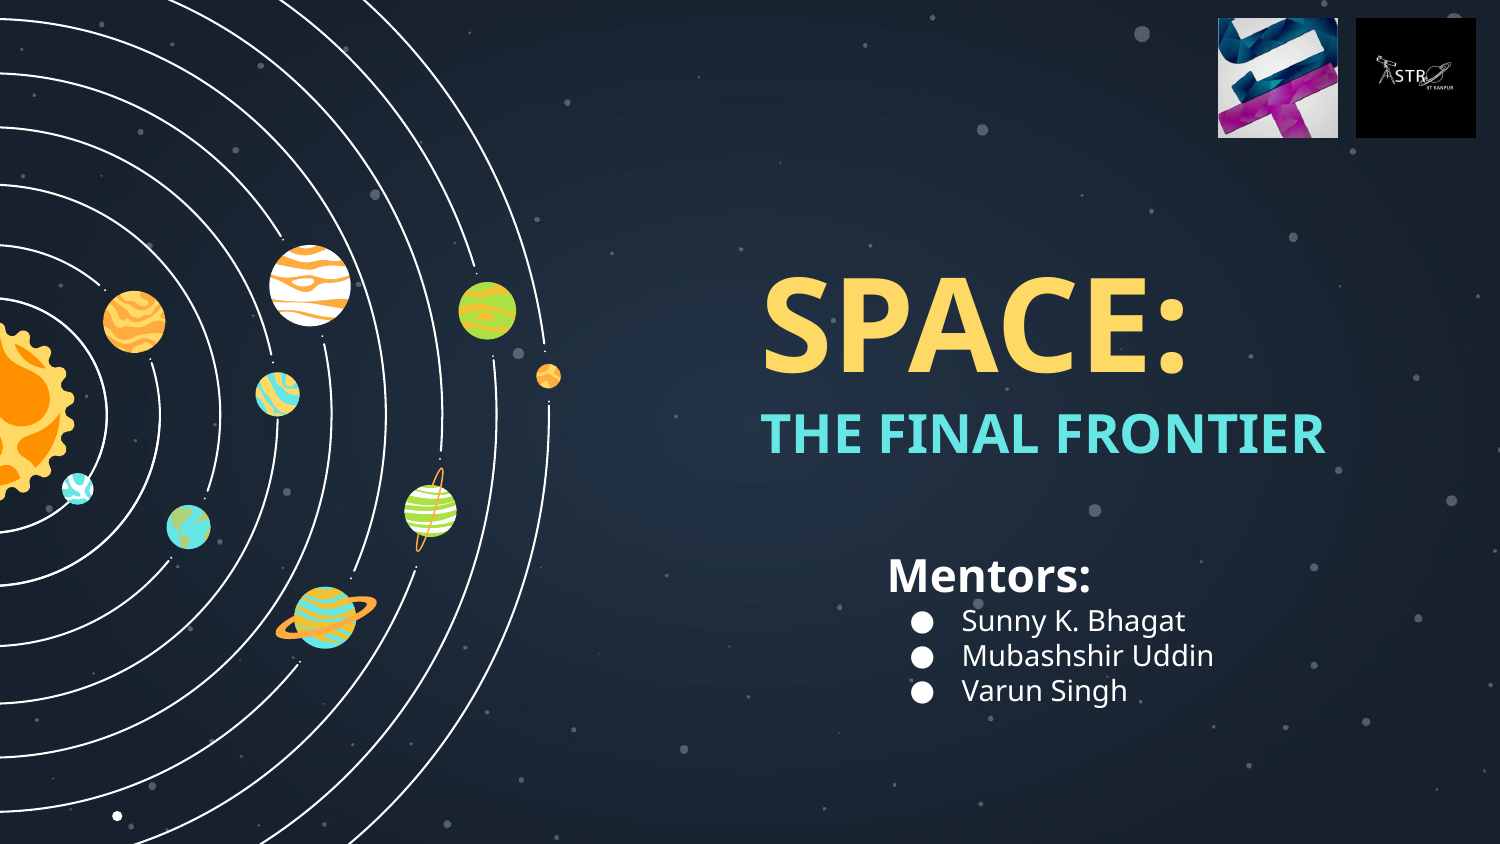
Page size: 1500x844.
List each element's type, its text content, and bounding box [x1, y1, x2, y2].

picture [0, 300, 105, 531]
title SPACE: THE FINAL FRONTIER [745, 142, 1399, 479]
picture [0, 0, 1500, 844]
subtitle Mentors: Sunny K. Bhagat Mubashshir Uddin Varun Singh [871, 531, 1325, 756]
